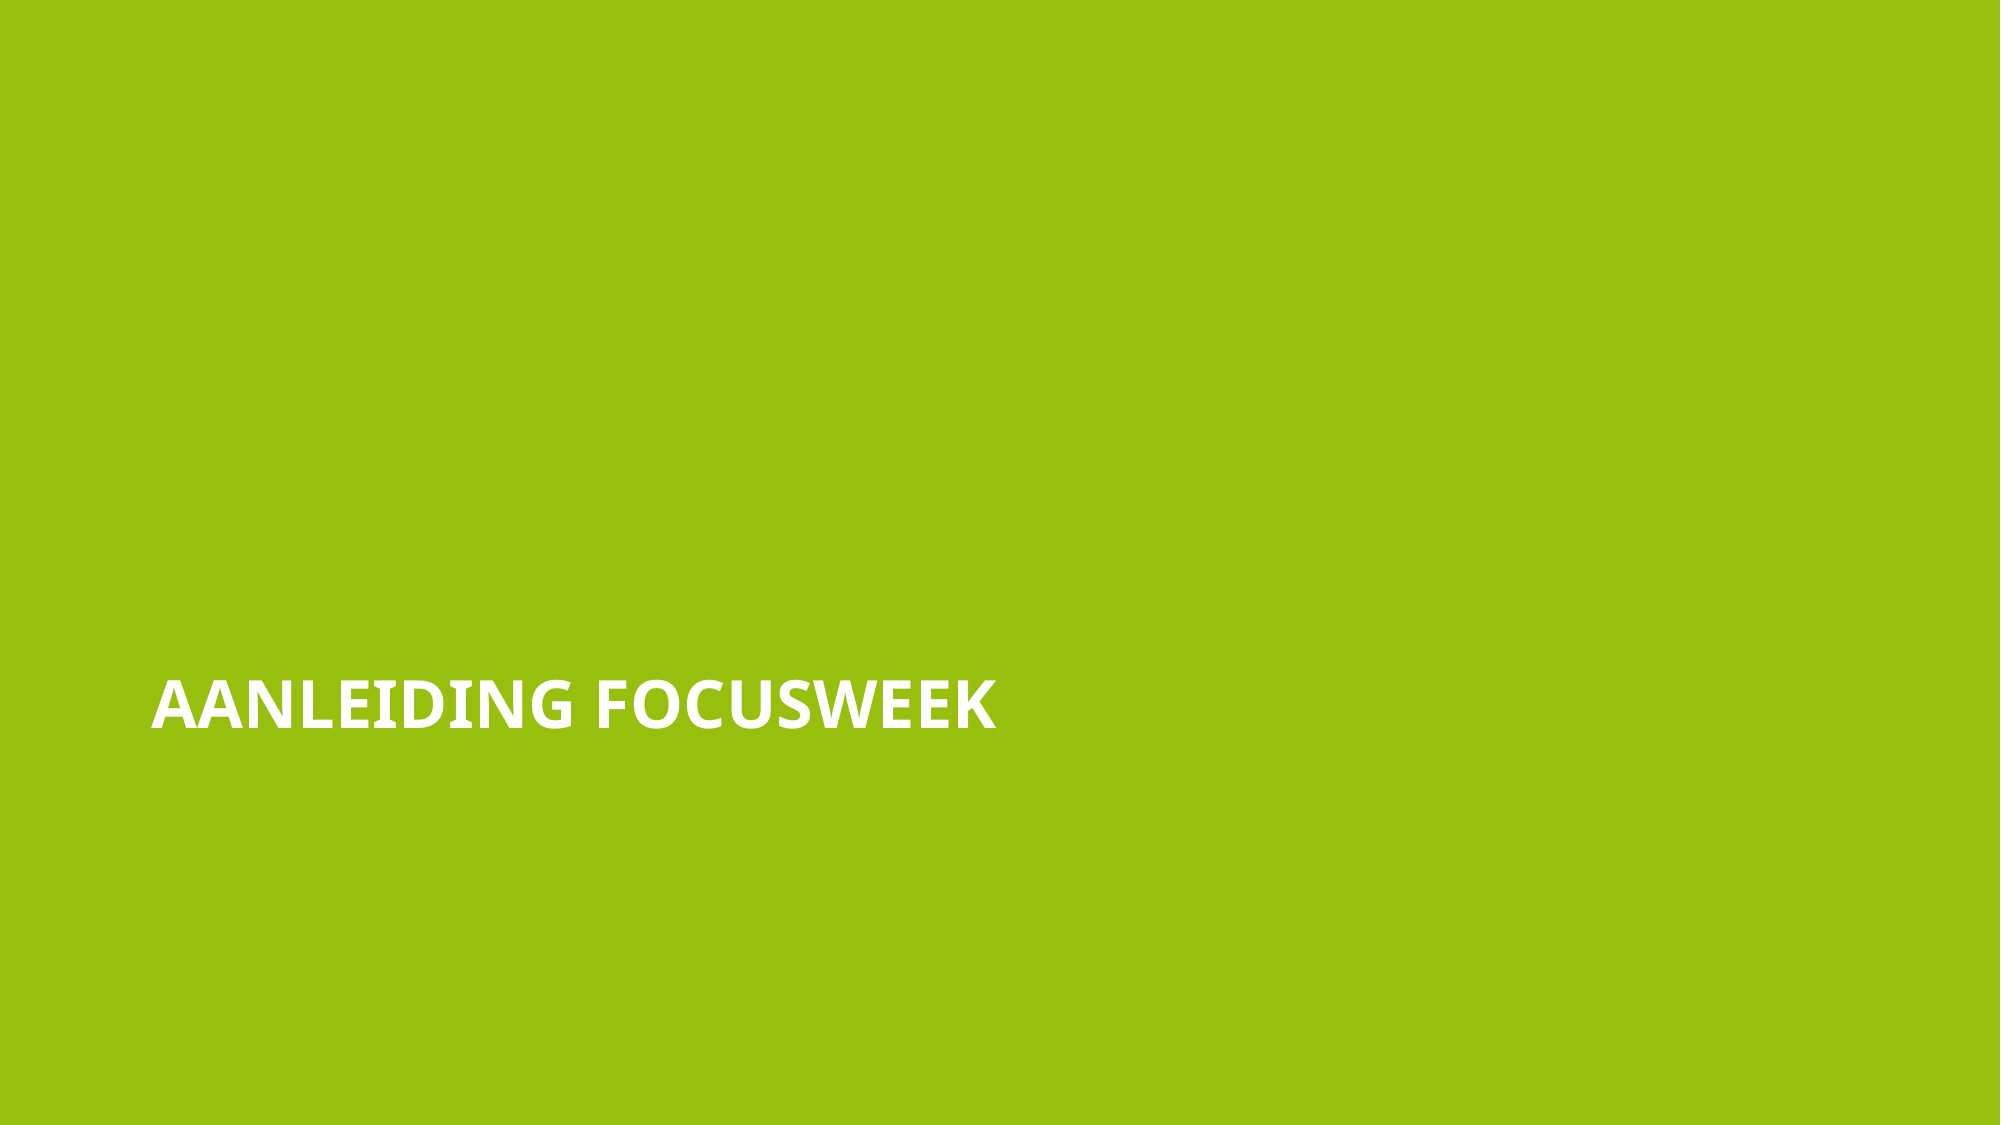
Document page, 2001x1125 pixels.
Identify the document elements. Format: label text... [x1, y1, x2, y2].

title AANLEIDING FOCUSWEEK [136, 280, 1862, 749]
